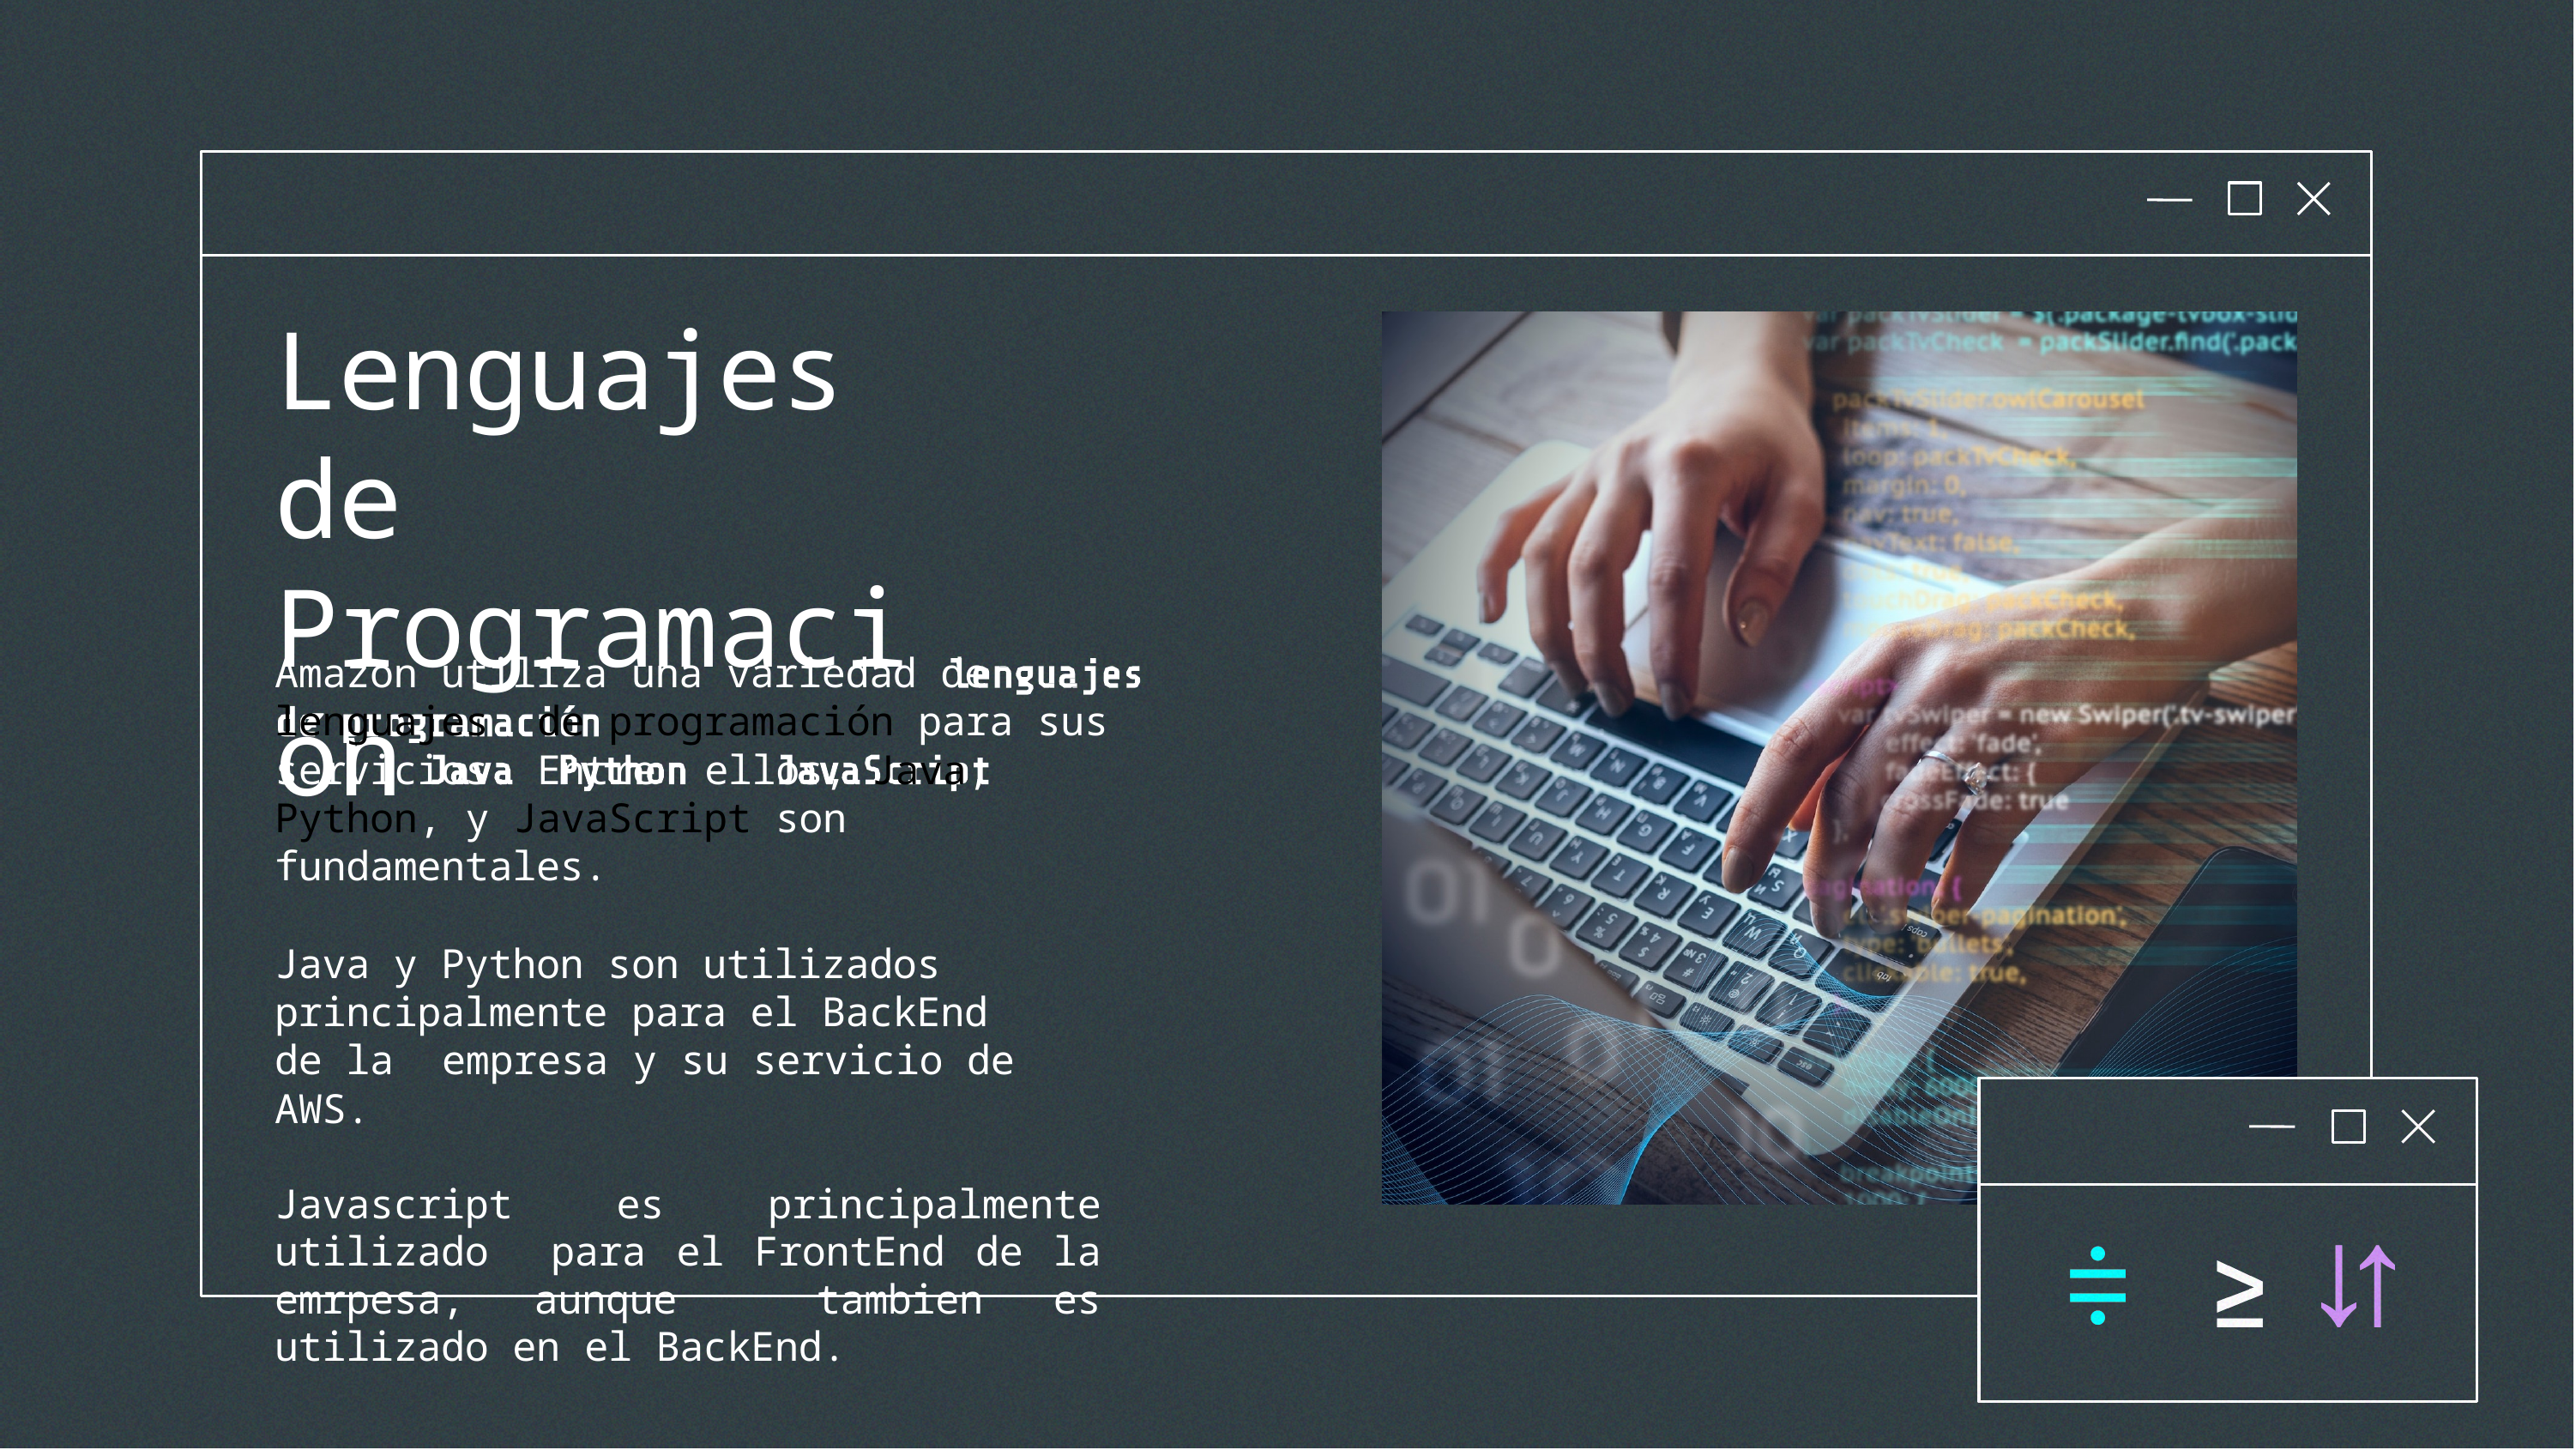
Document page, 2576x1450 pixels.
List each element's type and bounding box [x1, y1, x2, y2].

text_box [1382, 311, 2479, 1404]
text_box [277, 657, 1141, 792]
picture [0, 0, 2574, 1448]
text_box [199, 149, 2374, 1298]
